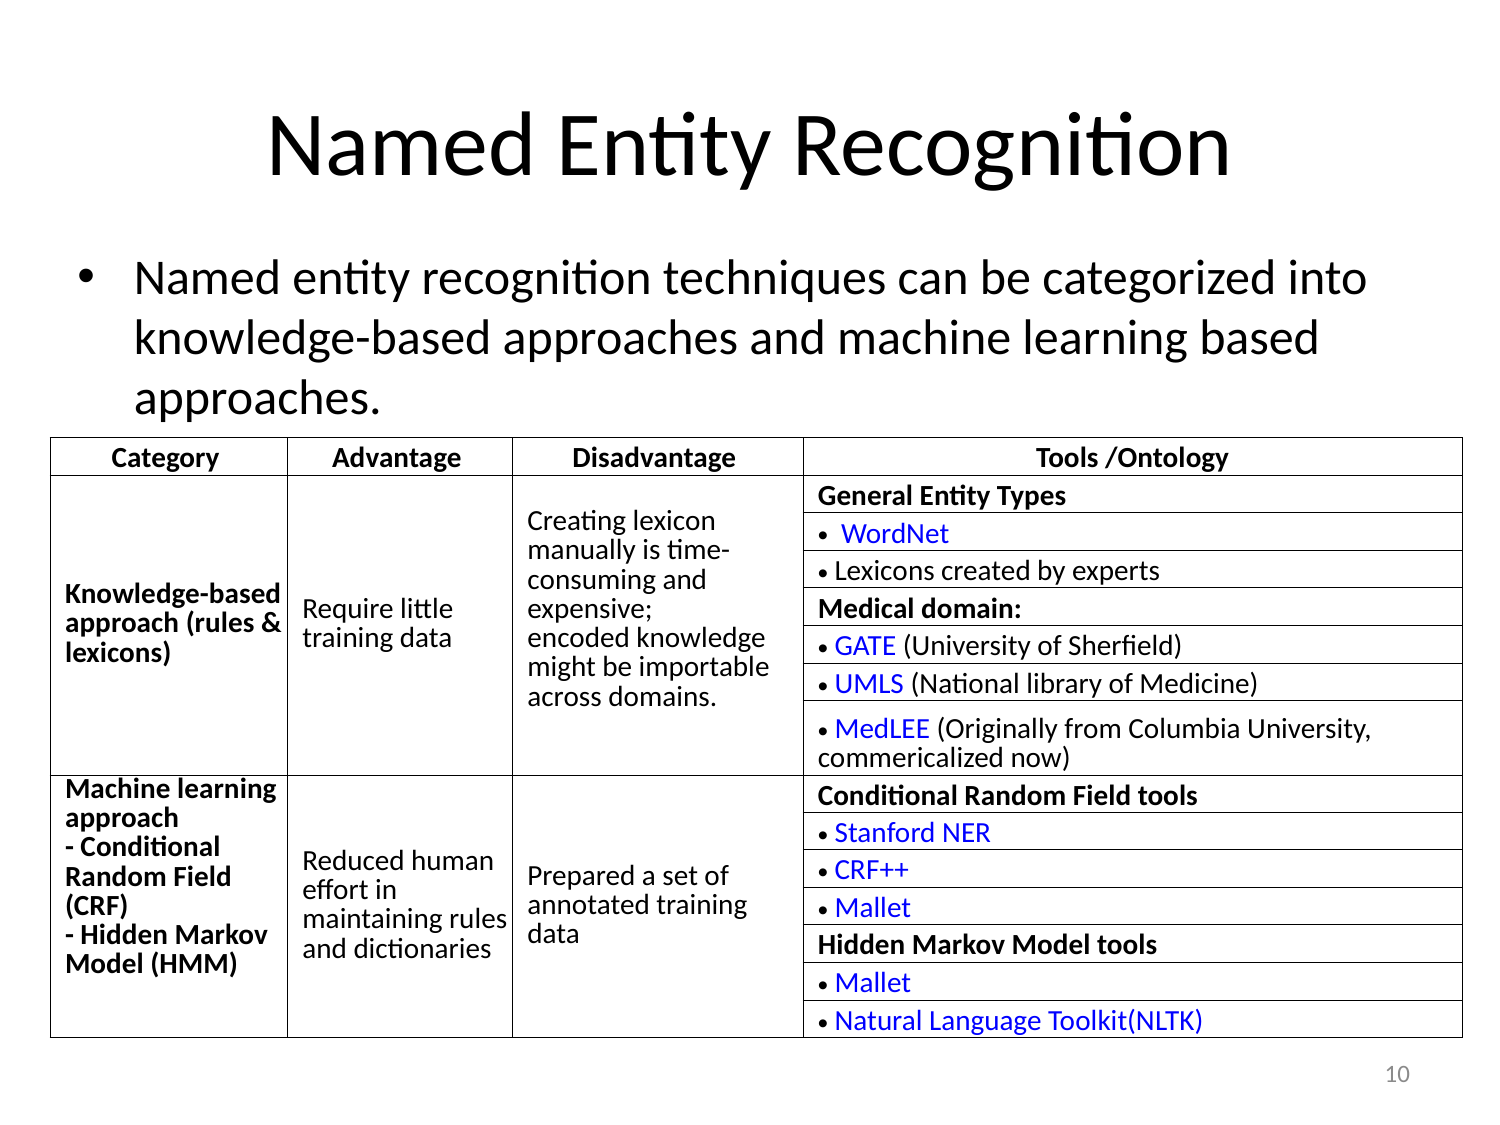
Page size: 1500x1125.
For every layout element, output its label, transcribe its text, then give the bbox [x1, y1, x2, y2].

table_cell General Entity Types [804, 476, 1462, 512]
table_cell Hidden Markov Model tools [804, 925, 1462, 962]
table_cell Lexicons created by experts [804, 551, 1462, 587]
table_cell Natural Language Toolkit(NLTK) [804, 1001, 1462, 1037]
table_cell Mallet [804, 963, 1462, 1000]
table_cell Stanford NER [804, 813, 1462, 849]
table_header Tools /Ontology [804, 438, 1462, 475]
table_cell WordNet [804, 513, 1462, 550]
table_cell Medical domain: [804, 588, 1462, 625]
table_cell Creating lexicon manually is time-consuming and expensive; encoded knowledge might be importable across domains. [513, 476, 803, 775]
table_cell GATE (University of Sherfield) [804, 626, 1462, 663]
table_cell Conditional Random Field tools [804, 776, 1462, 812]
table_header Disadvantage [513, 438, 803, 475]
table_cell Machine learning approach - Conditional Random Field (CRF) - Hidden Markov Model (HMM) [51, 776, 287, 1037]
table_cell Knowledge-based approach (rules & lexicons) [51, 476, 287, 775]
table_cell Reduced human effort in maintaining rules and dictionaries [288, 776, 512, 1037]
table_cell UMLS (National library of Medicine) [804, 664, 1462, 700]
table_header Category [51, 438, 287, 475]
list Named entity recognition techniques can be categorized into knowledge-based approaches and machine learning based approaches. [62, 237, 1413, 437]
table_cell MedLEE (Originally from Columbia University, commericalized now) [804, 701, 1462, 775]
table_cell Mallet [804, 888, 1462, 924]
table_cell Require little training data [288, 476, 512, 775]
table_cell CRF++ [804, 850, 1462, 887]
table_header Advantage [288, 438, 512, 475]
slide_number 10 [1074, 1042, 1425, 1103]
table_cell Prepared a set of annotated training data [513, 776, 803, 1037]
title Named Entity Recognition [75, 45, 1425, 233]
